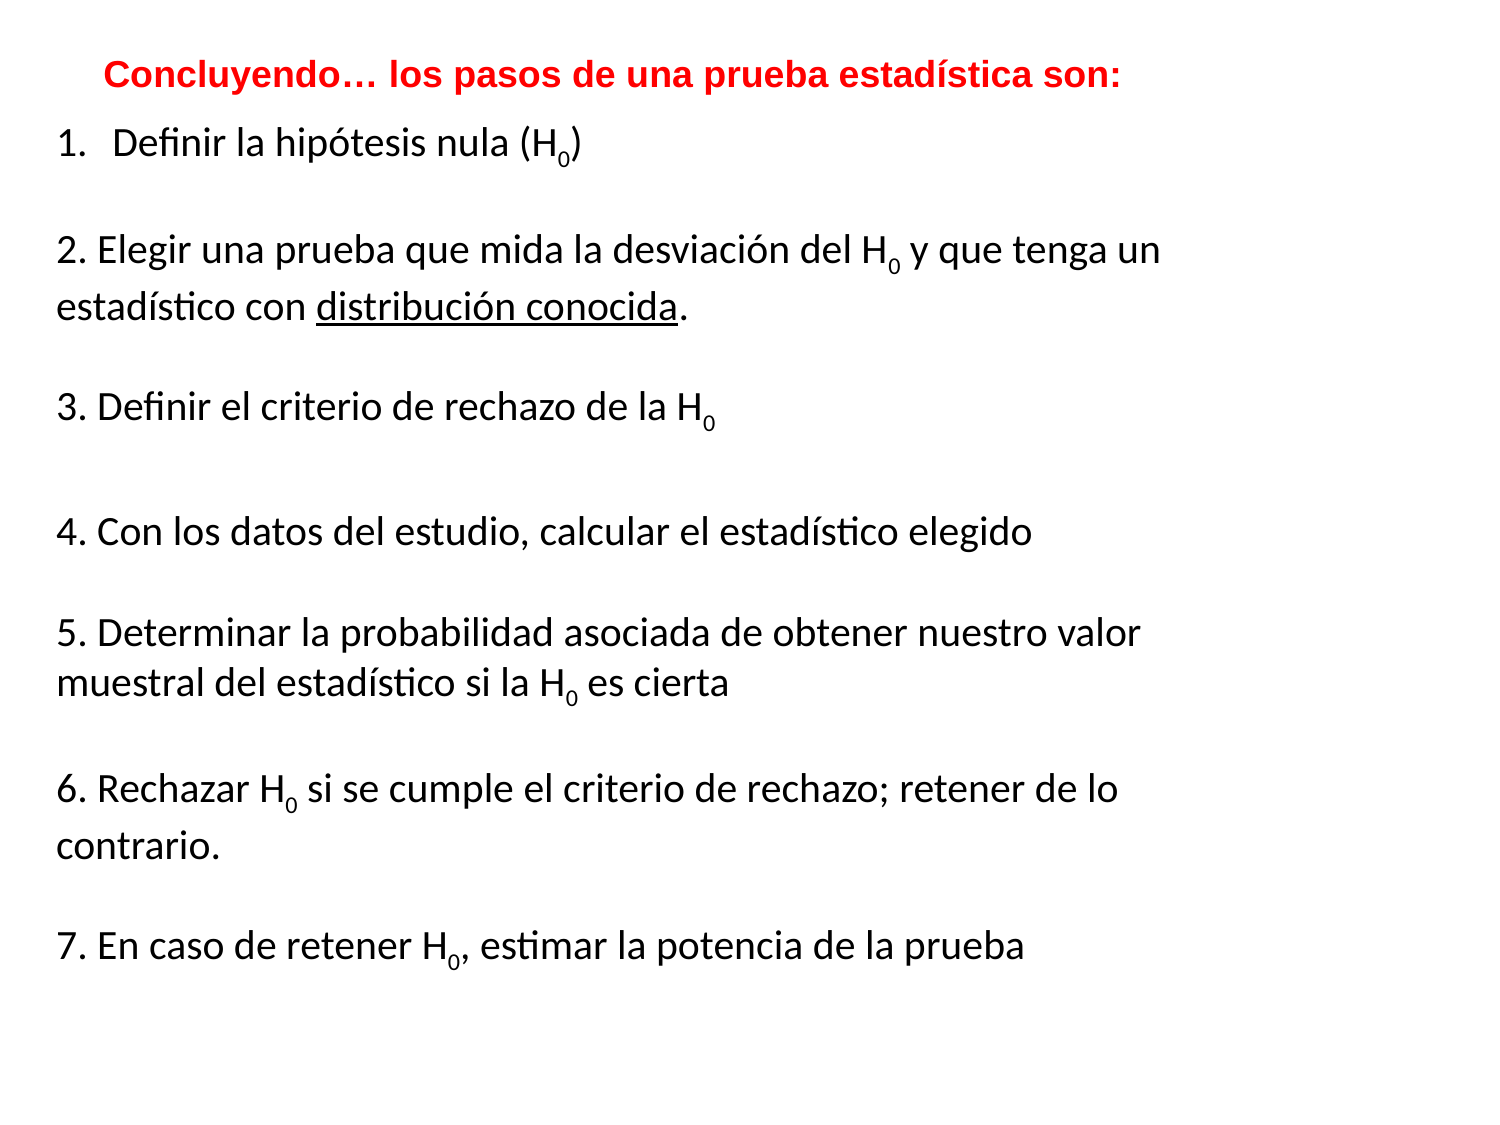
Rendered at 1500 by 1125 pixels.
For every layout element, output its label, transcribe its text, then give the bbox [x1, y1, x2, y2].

text_box Definir la hipótesis nula (H0) 2. Elegir una prueba que mida la desviación del H0 y que tenga un estadístico con distribución conocida. 3. Definir el criterio de rechazo de la H0 4. Con los datos del estudio, calcular el estadístico elegido 5. Determinar la probabilidad asociada de obtener nuestro valor muestral del estadístico si la H0 es cierta 6. Rechazar H0 si se cumple el criterio de rechazo; retener de lo contrario. 7. En caso de retener H0, estimar la potencia de la prueba [41, 107, 1221, 983]
text_box Concluyendo… los pasos de una prueba estadística son: [88, 42, 1391, 103]
